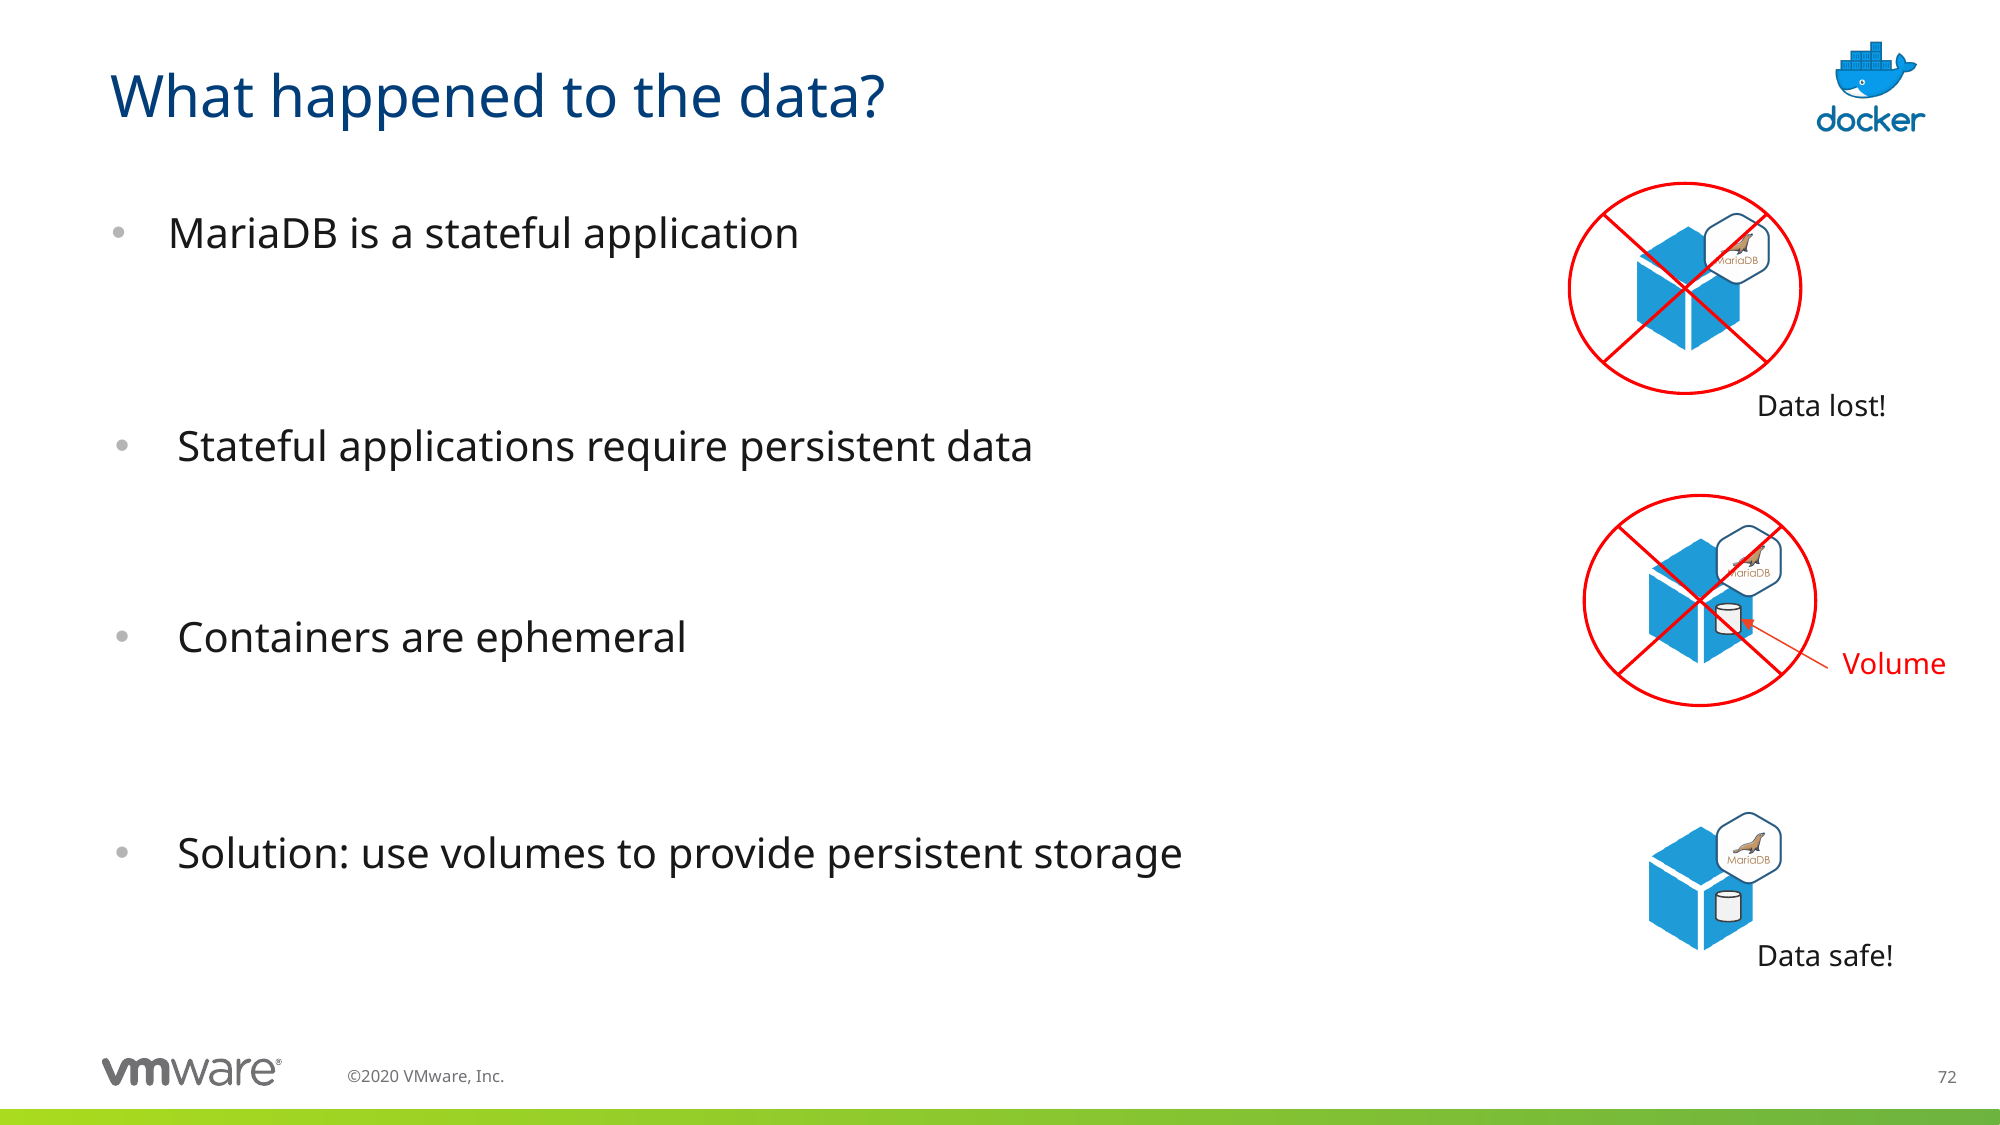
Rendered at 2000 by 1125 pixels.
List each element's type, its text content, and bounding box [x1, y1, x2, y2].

text_box Solution: use volumes to provide persistent storage [87, 811, 1253, 976]
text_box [1632, 522, 1785, 666]
text_box Containers are ephemeral [87, 595, 893, 761]
text_box Data safe! [1741, 922, 1956, 999]
text_box [1569, 183, 1768, 394]
text_box Stateful applications require persistent data [87, 404, 1255, 570]
picture [1807, 32, 1935, 141]
text_box Volume [1827, 630, 2000, 707]
text_box MariaDB is a stateful application [88, 192, 1254, 317]
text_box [1632, 809, 1785, 954]
title What happened to the data? [95, 67, 1802, 131]
text_box [1584, 495, 1780, 706]
text_box [1789, 533, 1816, 617]
text_box [1776, 224, 1801, 354]
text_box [1740, 618, 1828, 669]
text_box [1619, 209, 1773, 354]
text_box Data lost! [1741, 372, 1956, 448]
